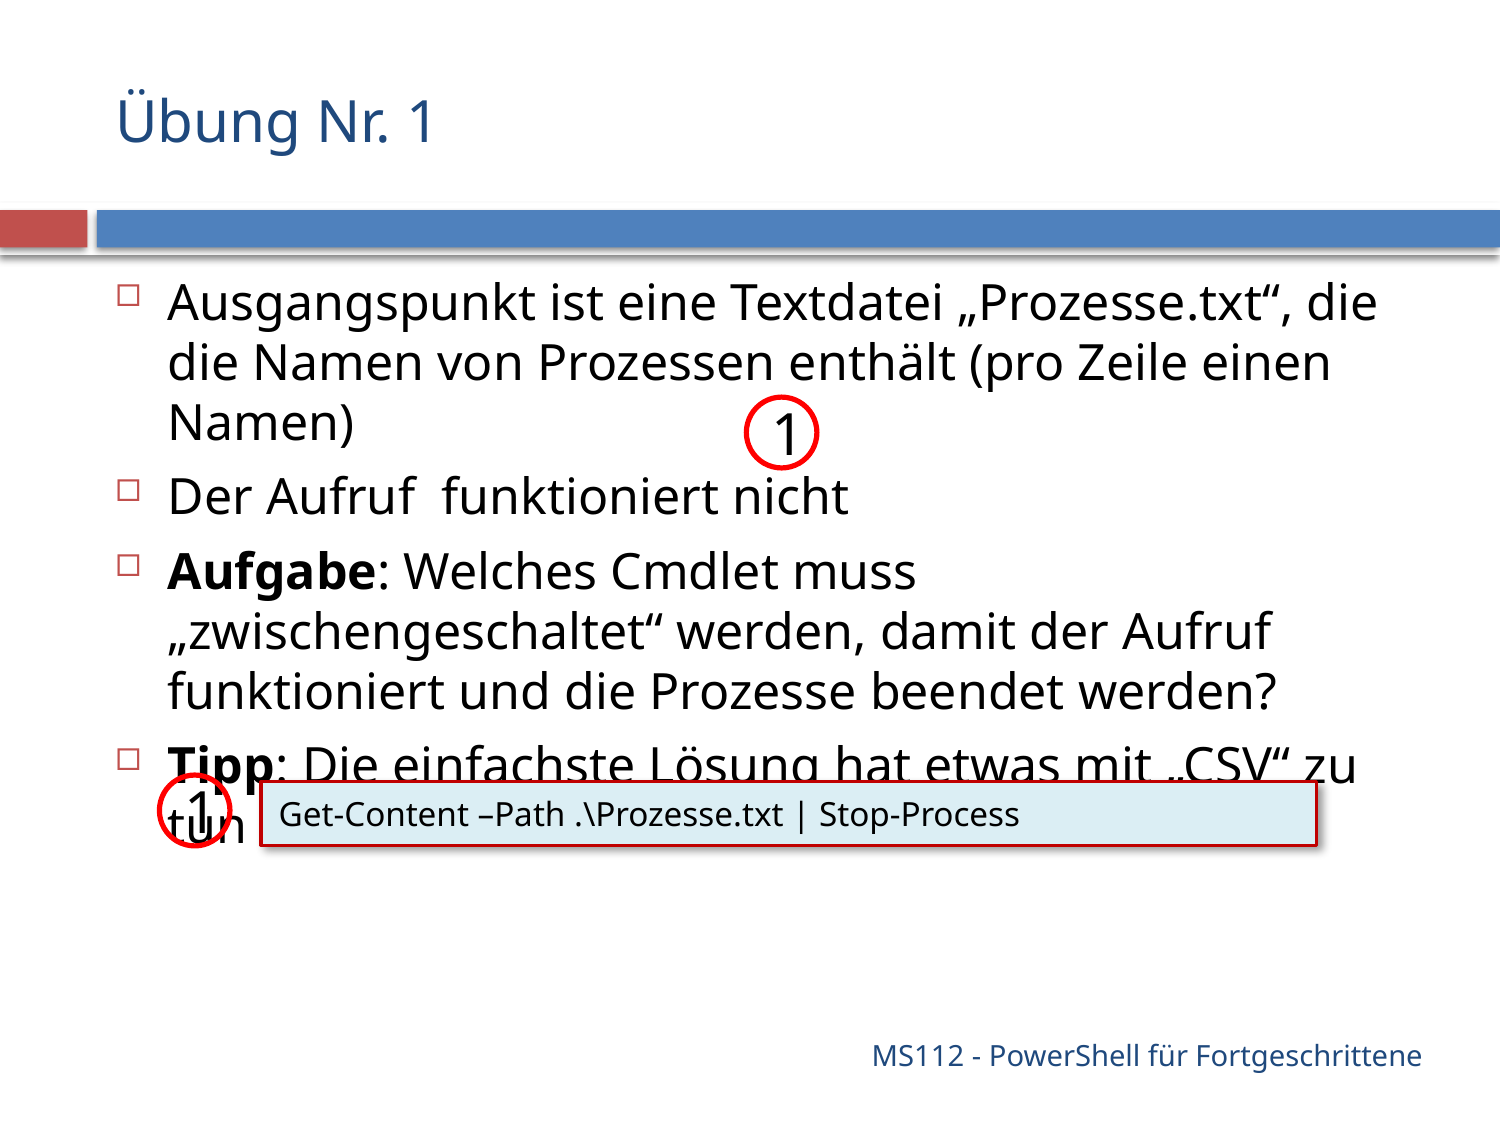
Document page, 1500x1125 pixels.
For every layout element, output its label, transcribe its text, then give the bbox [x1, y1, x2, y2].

title Übung Nr. 1 [100, 37, 1438, 200]
text_box 1 [744, 395, 819, 470]
footer MS112 - PowerShell für Fortgeschrittene [99, 1024, 1438, 1085]
list Ausgangspunkt ist eine Textdatei „Prozesse.txt“, die die Namen von Prozessen enthält (pro Zeile einen Namen) Der Aufruf funktioniert nicht Aufgabe: Welches Cmdlet muss „zwischengeschaltet“ werden, damit der Aufruf funktioniert und die Prozesse beendet werden? Tipp: Die einfachste Lösung hat etwas mit „CSV“ zu tun [100, 262, 1438, 1000]
text_box 1 [157, 773, 232, 848]
text_box Get-Content –Path .\Prozesse.txt | Stop-Process [261, 781, 1317, 846]
